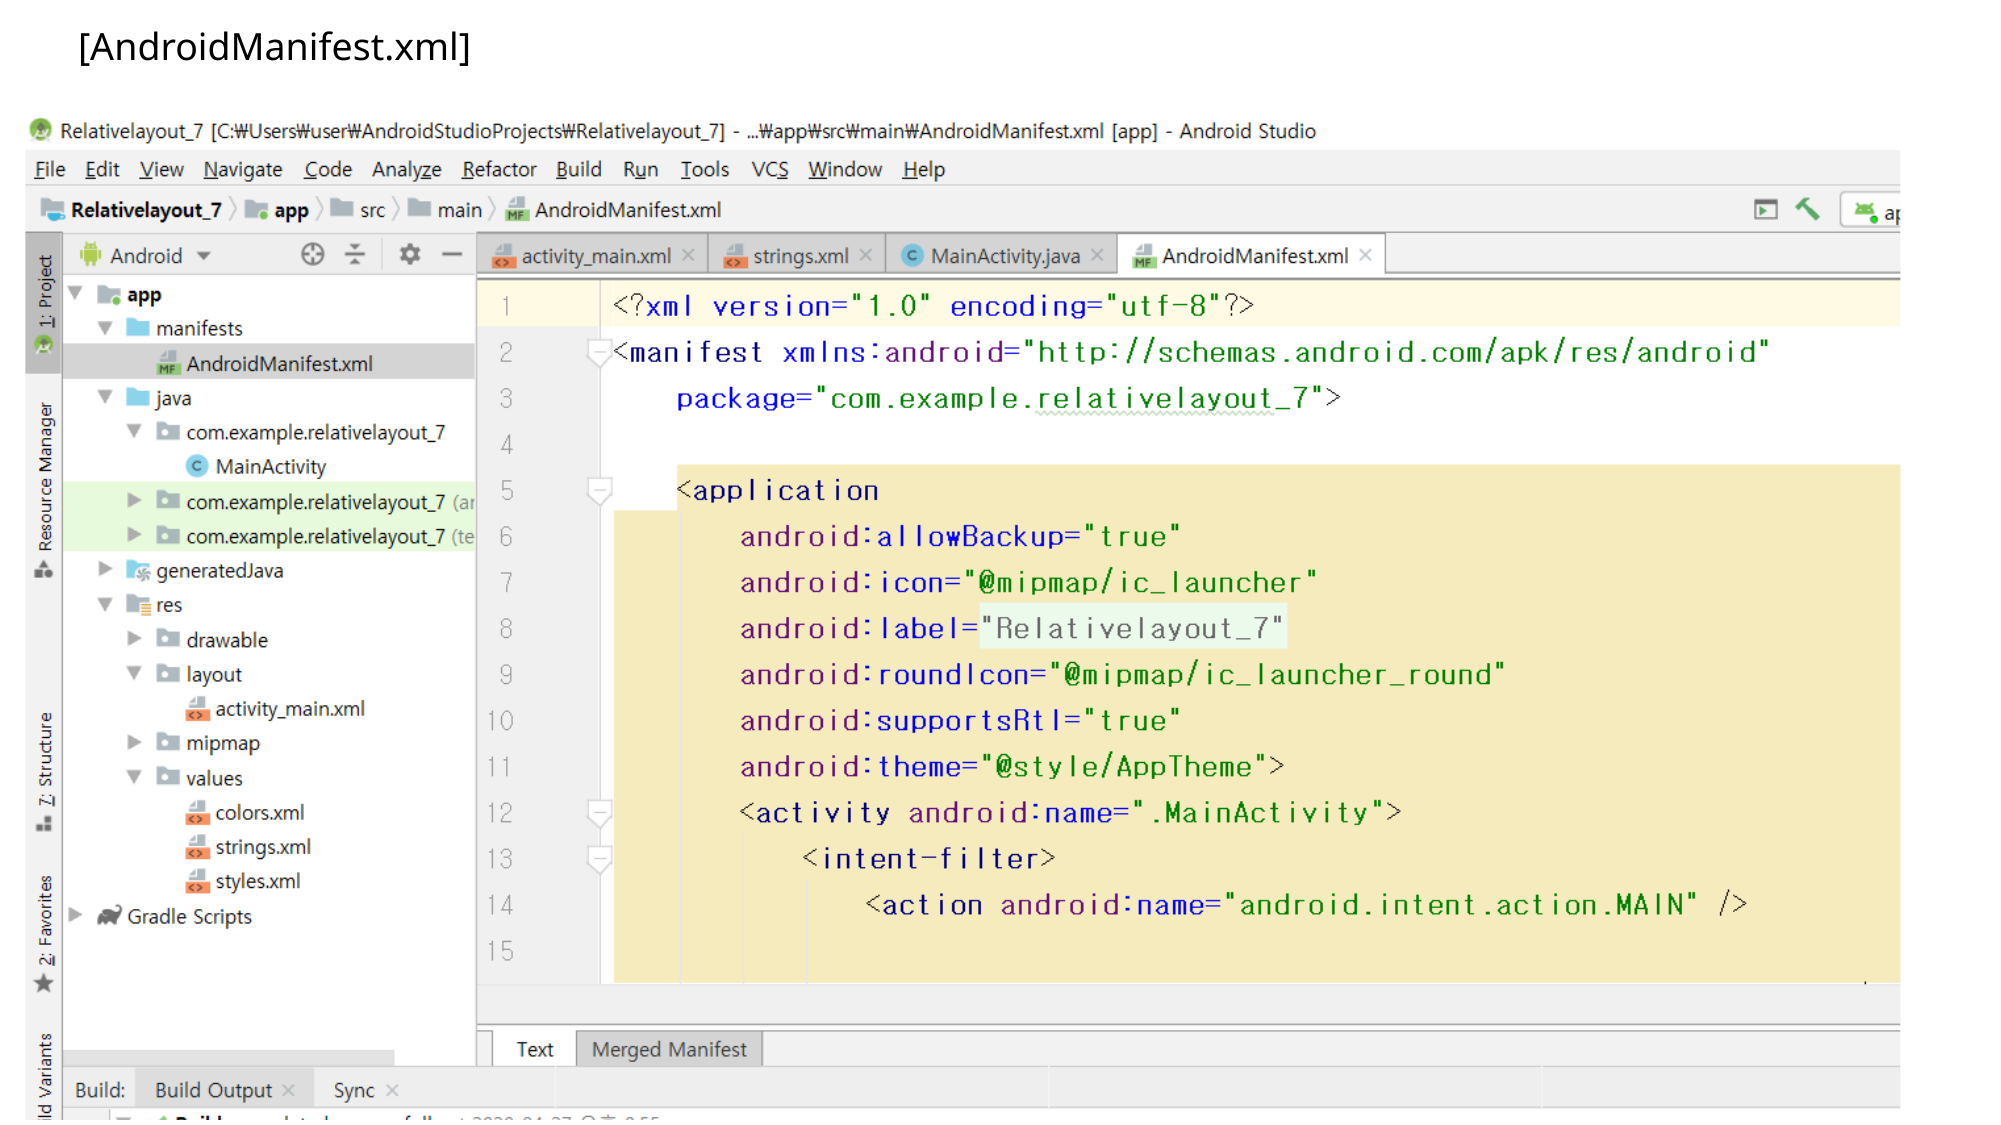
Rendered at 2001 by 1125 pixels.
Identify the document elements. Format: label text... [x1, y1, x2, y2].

picture [25, 112, 1901, 1121]
text_box [AndroidManifest.xml] [63, 15, 487, 76]
